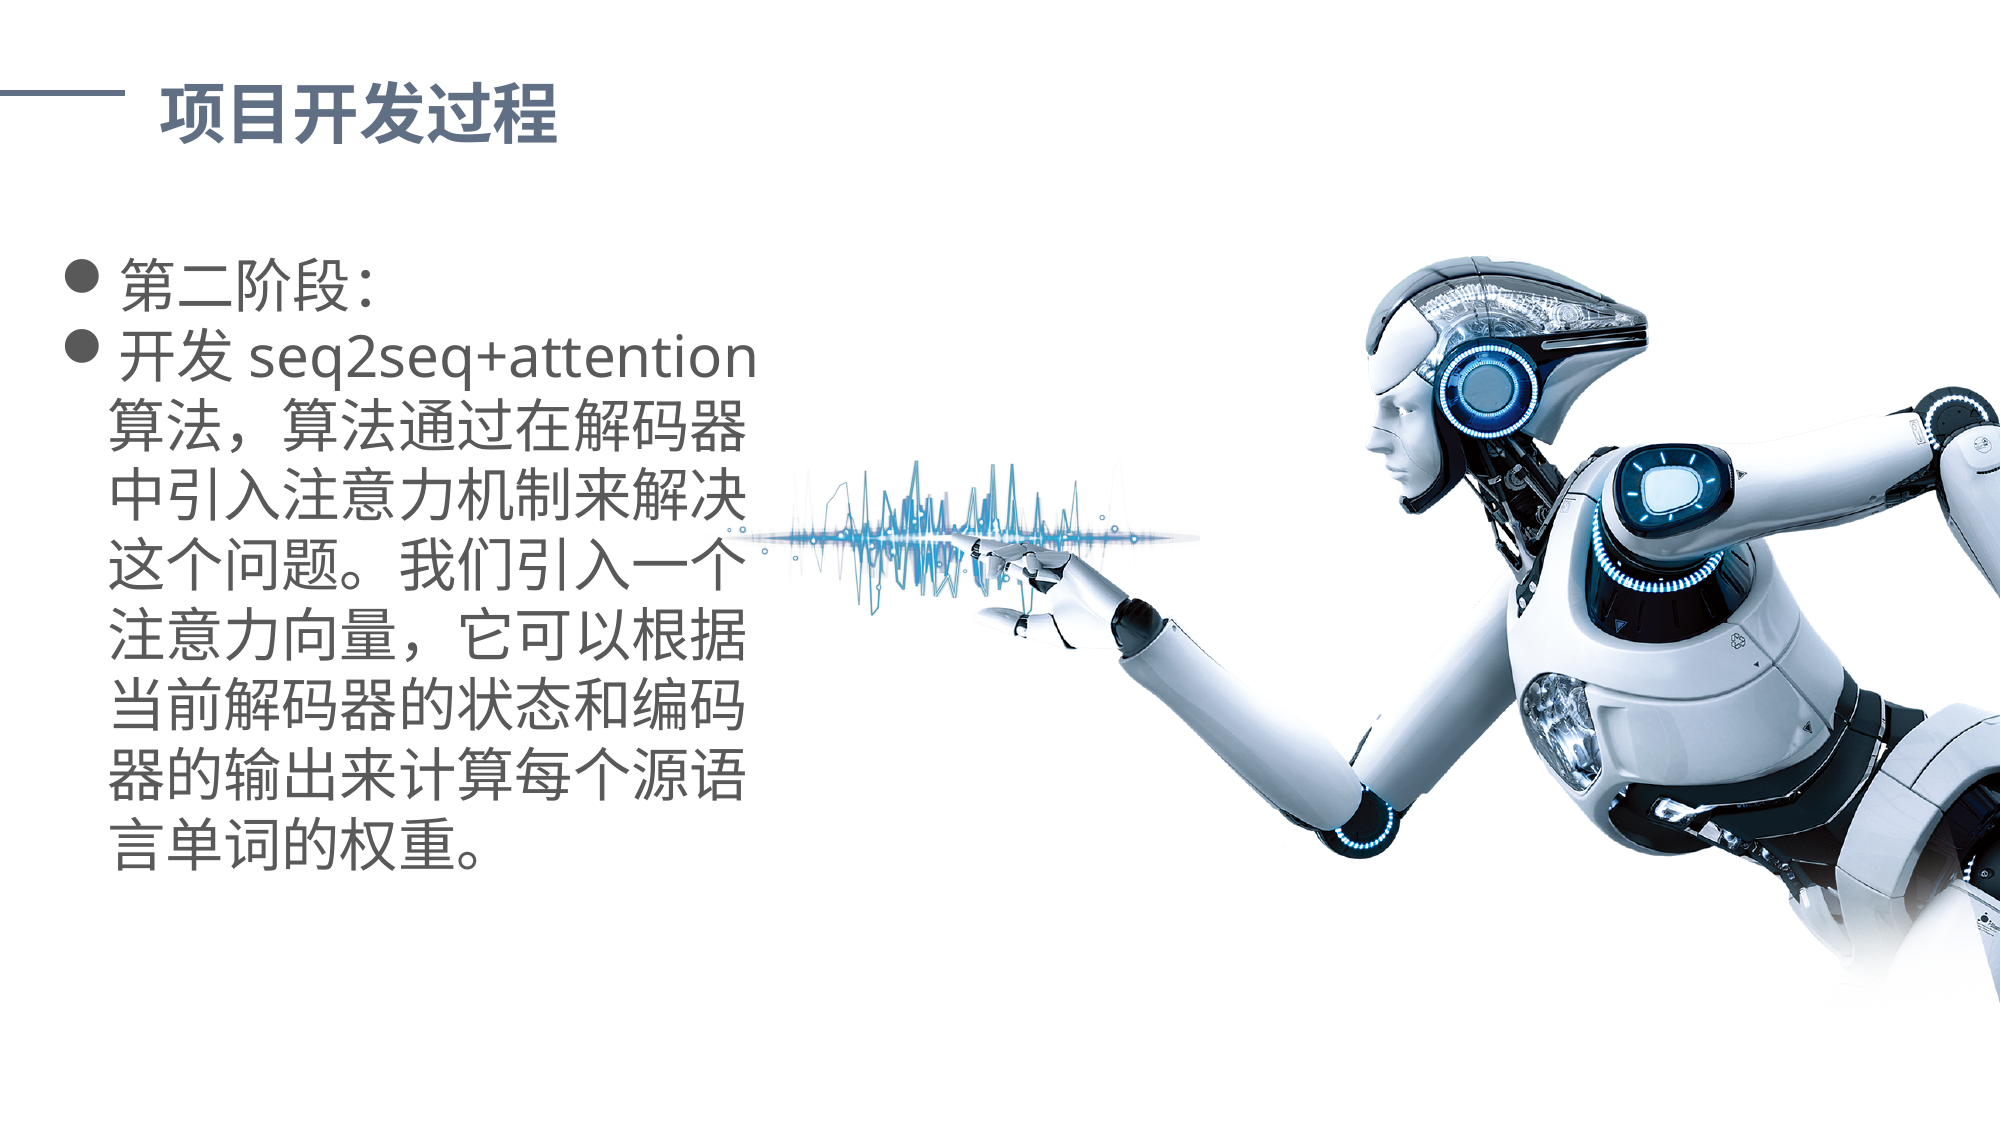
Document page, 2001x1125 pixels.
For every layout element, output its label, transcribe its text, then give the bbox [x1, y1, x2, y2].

picture [703, 255, 2000, 1027]
text_box 第二阶段： 开发seq2seq+attention算法，算法通过在解码器中引入注意力机制来解决这个问题。我们引入一个注意力向量，它可以根据当前解码器的状态和编码器的输出来计算每个源语言单词的权重。 [45, 241, 779, 976]
text_box 项目开发过程 [144, 64, 1113, 159]
